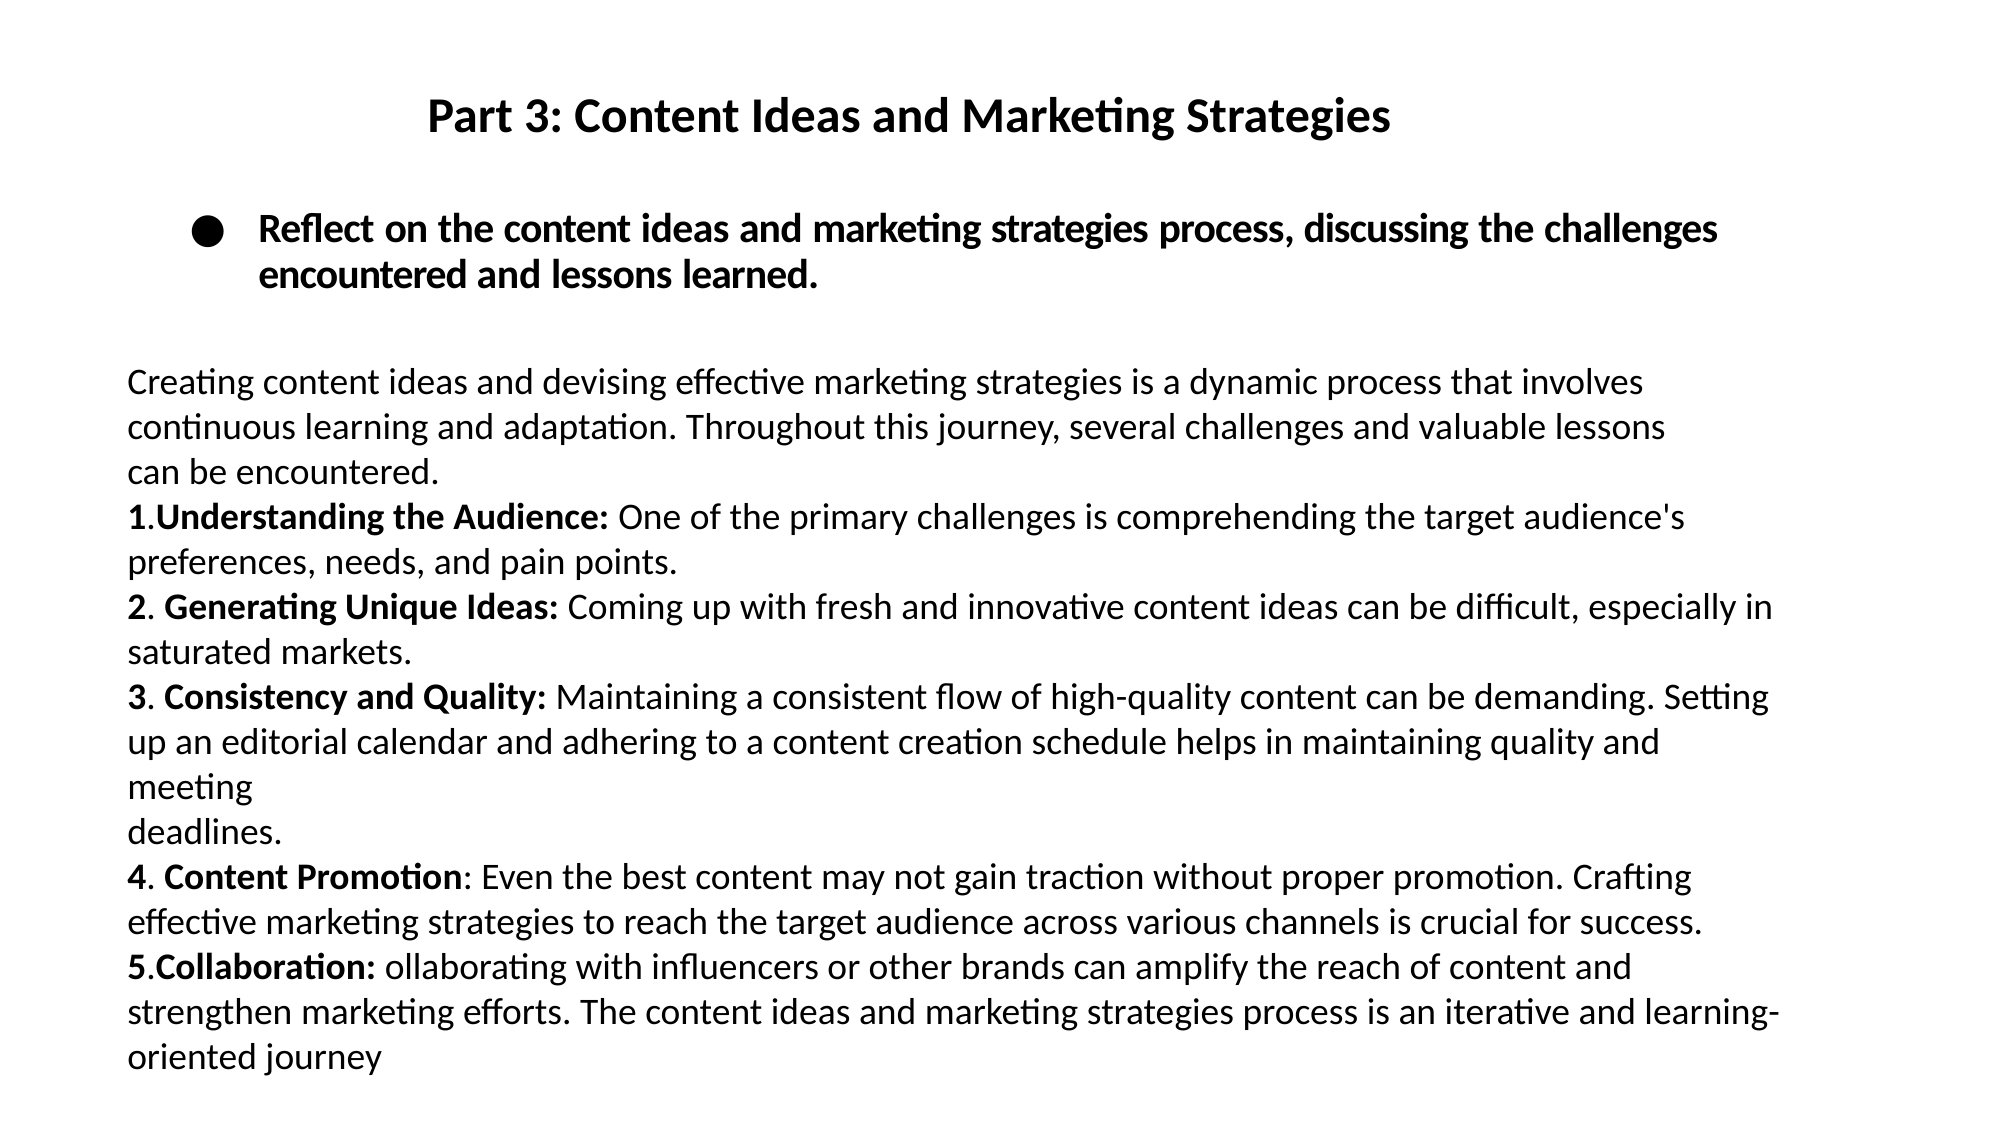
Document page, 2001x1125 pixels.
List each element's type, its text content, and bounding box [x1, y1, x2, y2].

text_box Creating content ideas and devising effective marketing strategies is a dynamic process that involves continuous learning and adaptation. Throughout this journey, several challenges and valuable lessons can be encountered. 1.Understanding the Audience: One of the primary challenges is comprehending the target audience's preferences, needs, and pain points. 2. Generating Unique Ideas: Coming up with fresh and innovative content ideas can be difficult, especially in saturated markets. 3. Consistency and Quality: Maintaining a consistent flow of high-quality content can be demanding. Setting up an editorial calendar and adhering to a content creation schedule helps in maintaining quality and meeting deadlines. 4. Content Promotion: Even the best content may not gain traction without proper promotion. Crafting effective marketing strategies to reach the target audience across various channels is crucial for success. 5.Collaboration: ollaborating with influencers or other brands can amplify the reach of content and strengthen marketing efforts. The content ideas and marketing strategies process is an iterative and learning-oriented journey [112, 349, 1800, 1085]
text_box Reflect on the content ideas and marketing strategies process, discussing the challenges encountered and lessons learned. [187, 200, 1767, 297]
text_box Part 3: Content Ideas and Marketing Strategies [412, 74, 1407, 150]
